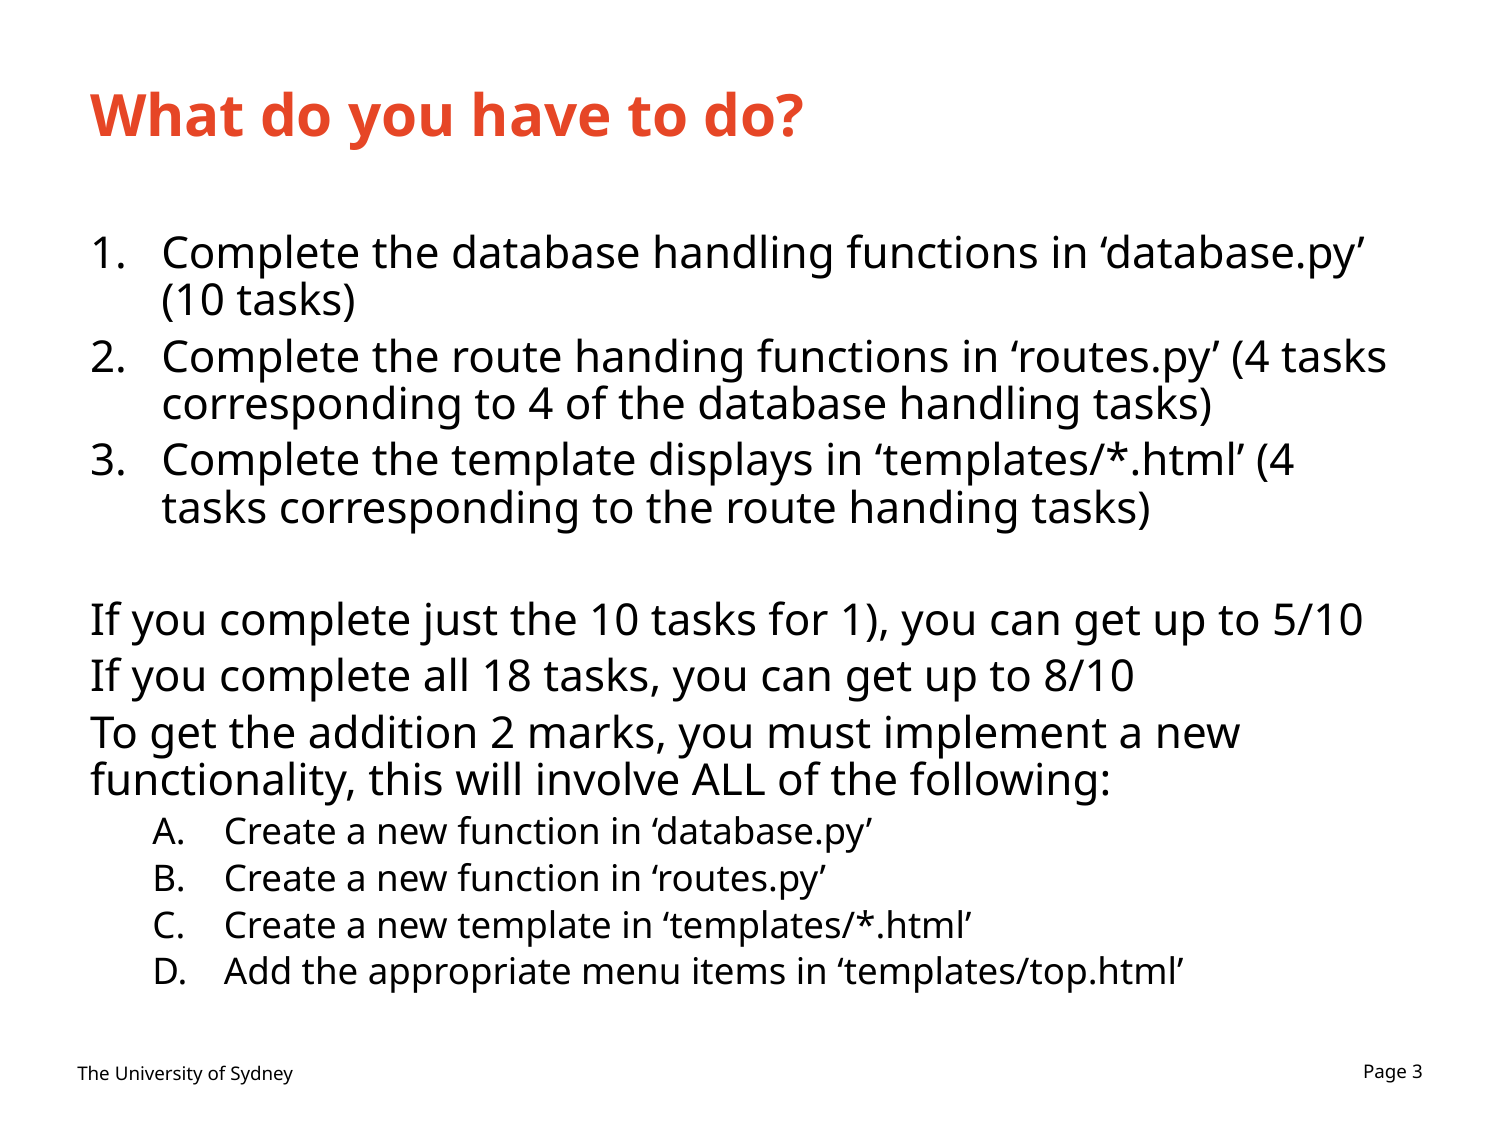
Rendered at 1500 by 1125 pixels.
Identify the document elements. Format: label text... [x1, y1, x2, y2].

list Complete the database handling functions in ‘database.py’ (10 tasks) Complete the route handing functions in ‘routes.py’ (4 tasks corresponding to 4 of the database handling tasks) Complete the template displays in ‘templates/*.html’ (4 tasks corresponding to the route handing tasks) If you complete just the 10 tasks for 1), you can get up to 5/10 If you complete all 18 tasks, you can get up to 8/10 To get the addition 2 marks, you must implement a new functionality, this will involve ALL of the following: Create a new function in ‘database.py’ Create a new function in ‘routes.py’ Create a new template in ‘templates/*.html’ Add the appropriate menu items in ‘templates/top.html’ [75, 222, 1425, 1005]
title What do you have to do? [75, 19, 1425, 207]
